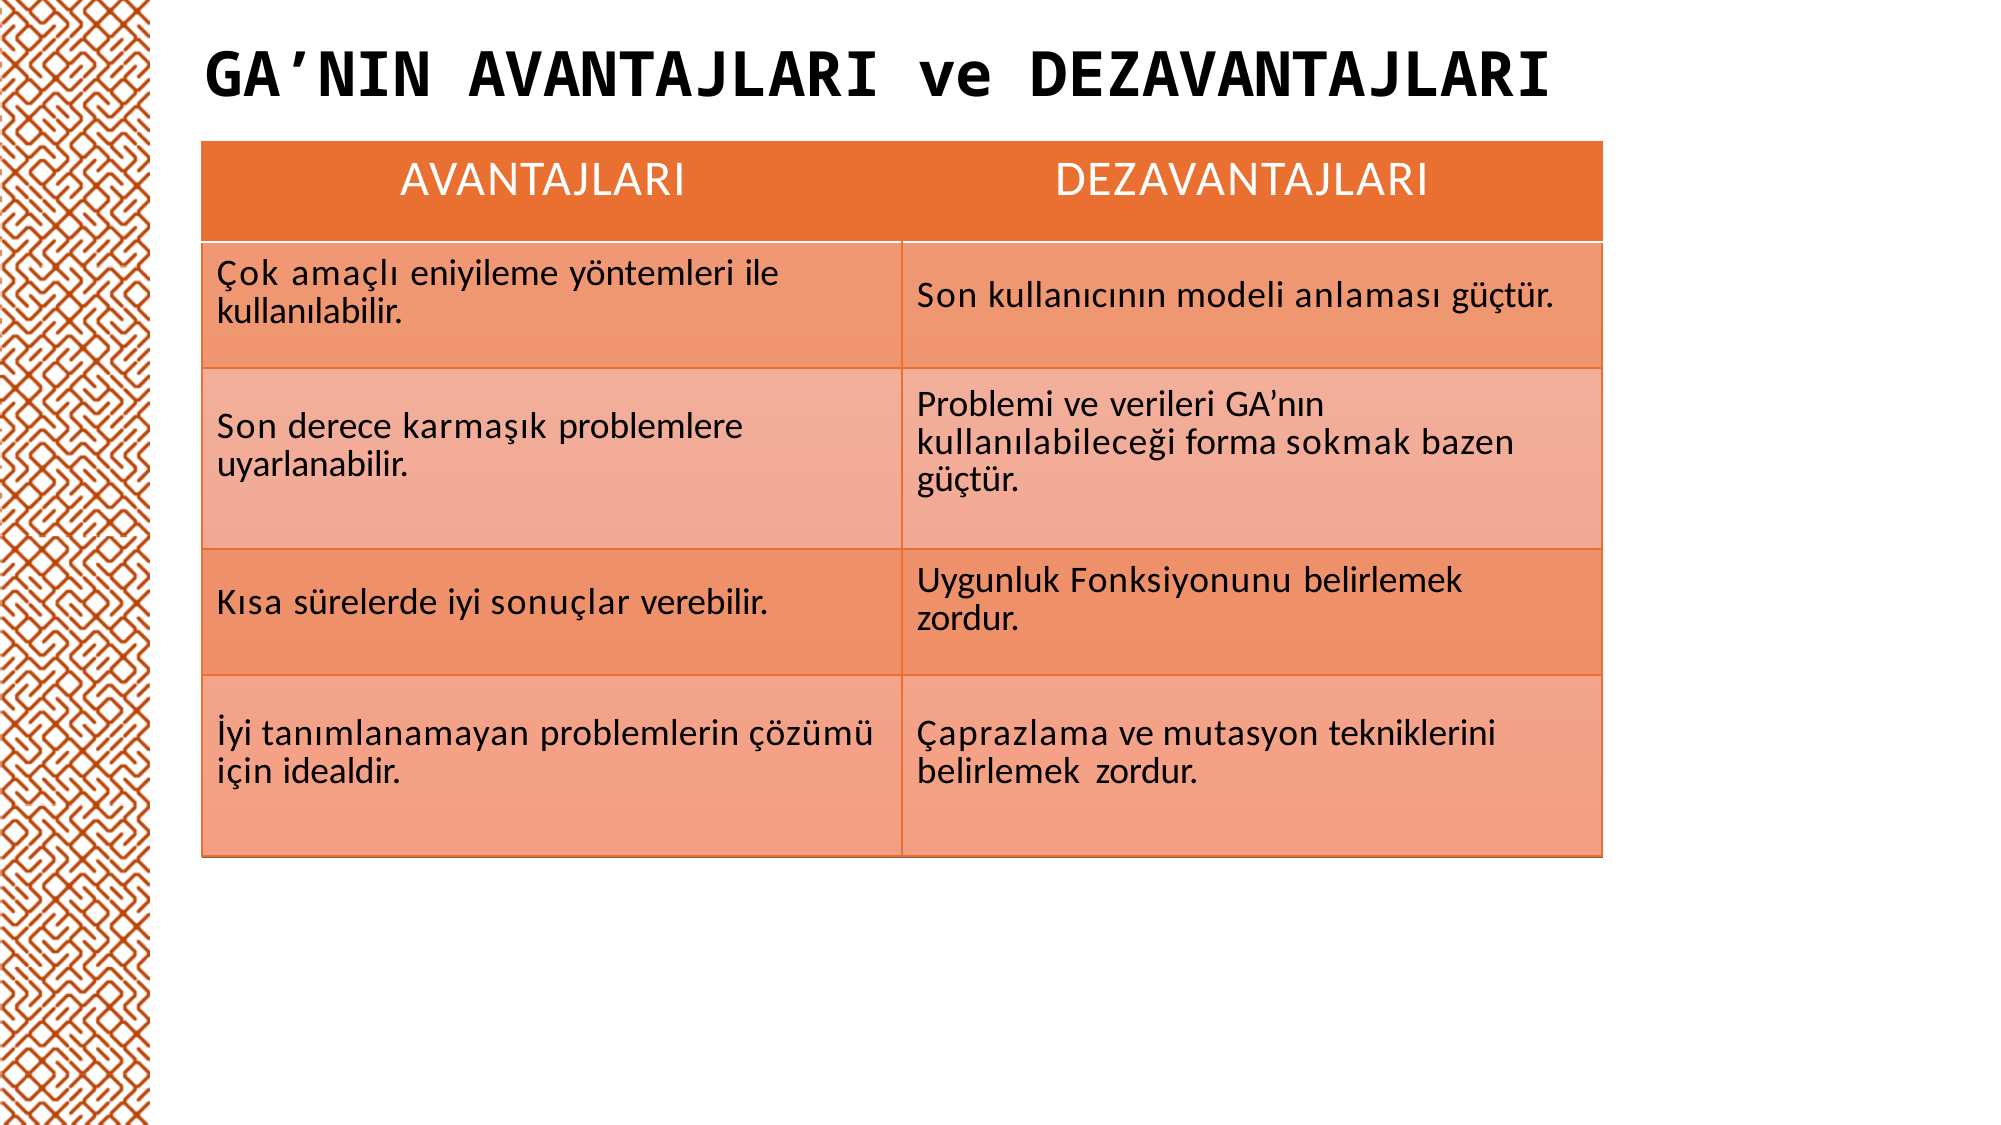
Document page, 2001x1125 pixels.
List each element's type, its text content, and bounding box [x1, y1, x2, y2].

picture [202, 142, 1604, 858]
title GA’NIN AVANTAJLARI ve DEZAVANTAJLARI [154, 32, 1952, 223]
picture [0, 0, 150, 1125]
